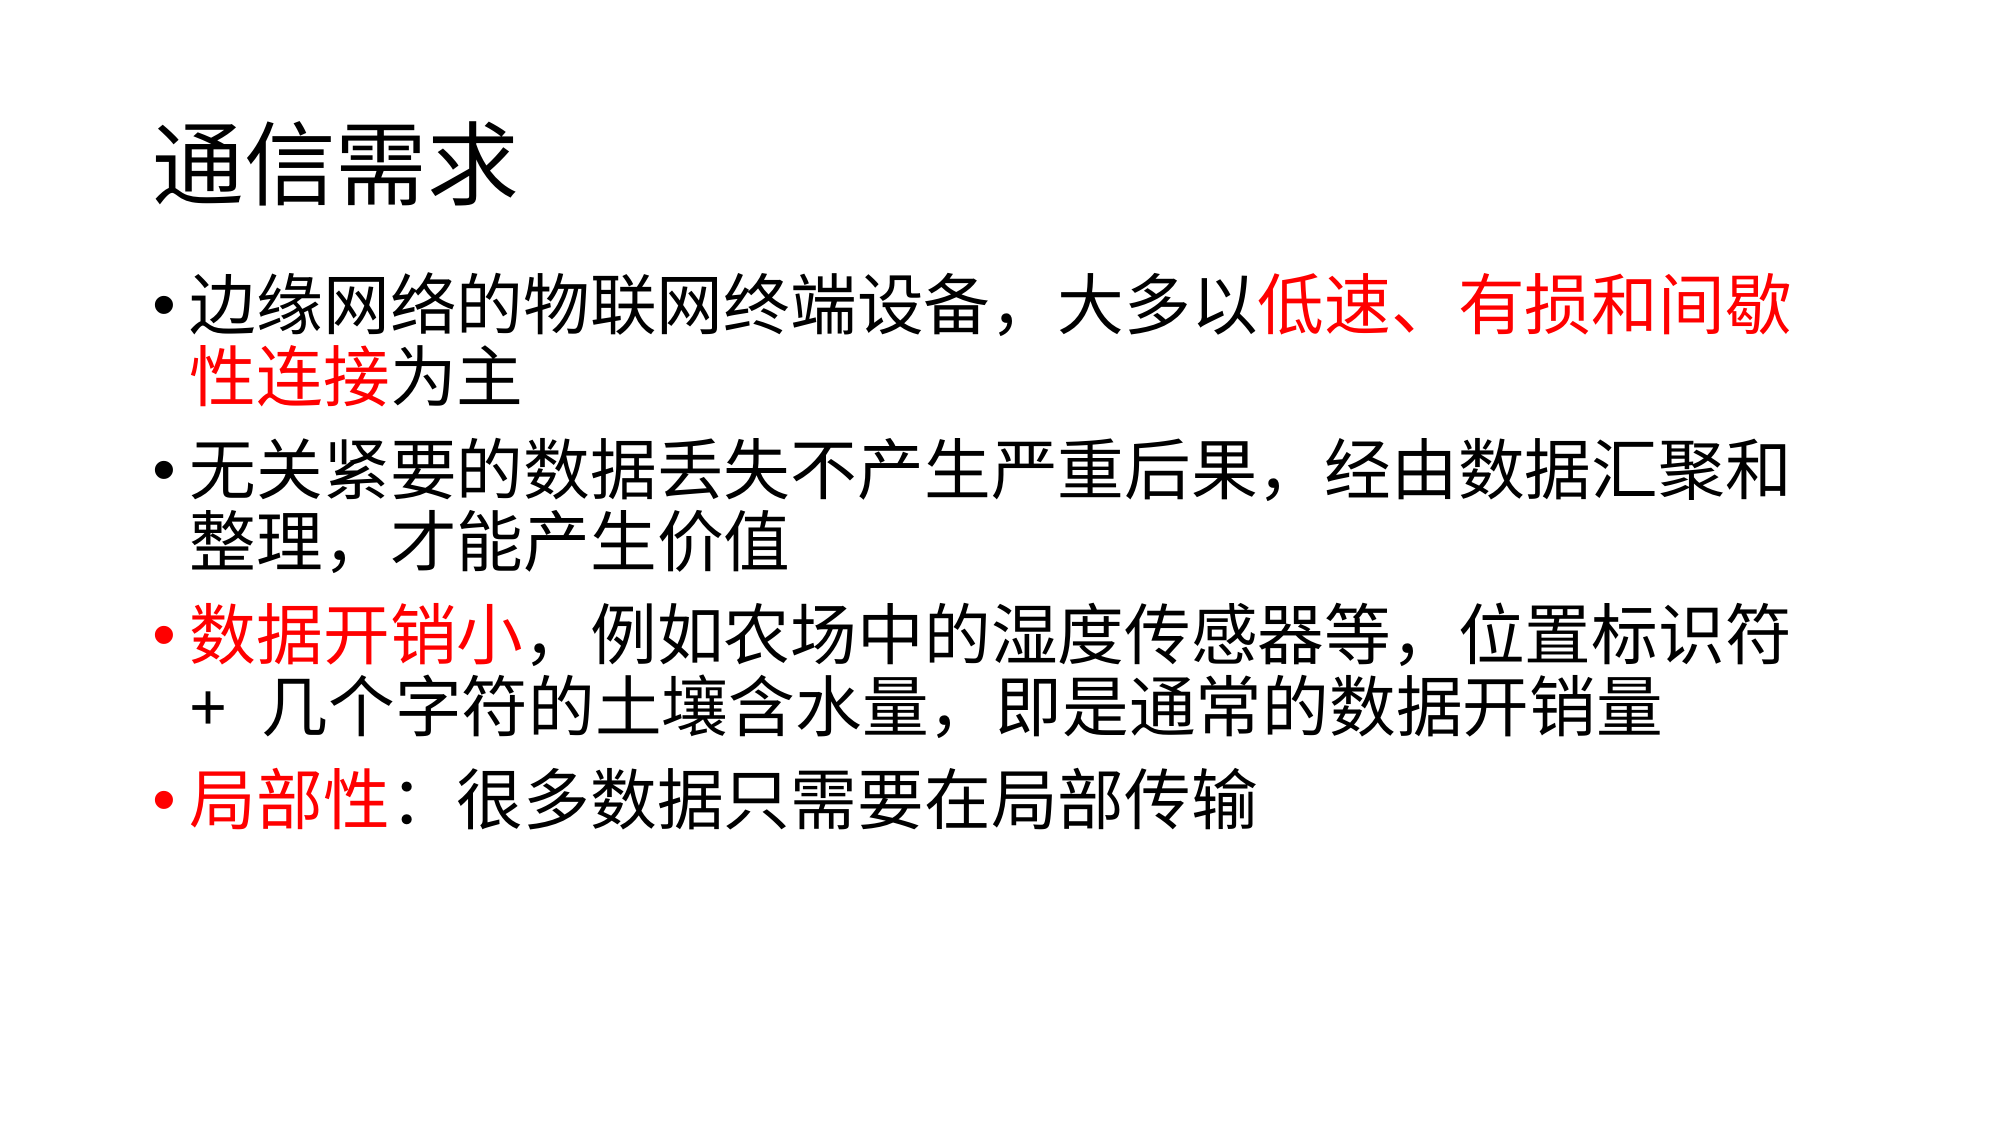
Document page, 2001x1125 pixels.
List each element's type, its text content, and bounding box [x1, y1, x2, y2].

title 通信需求 [137, 59, 1863, 264]
list 边缘网络的物联网终端设备，大多以低速、有损和间歇性连接为主 无关紧要的数据丢失不产生严重后果，经由数据汇聚和整理，才能产生价值 数据开销小，例如农场中的湿度传感器等，位置标识符 + 几个字符的土壤含水量，即是通常的数据开销量 局部性：很多数据只需要在局部传输 [137, 264, 1863, 920]
